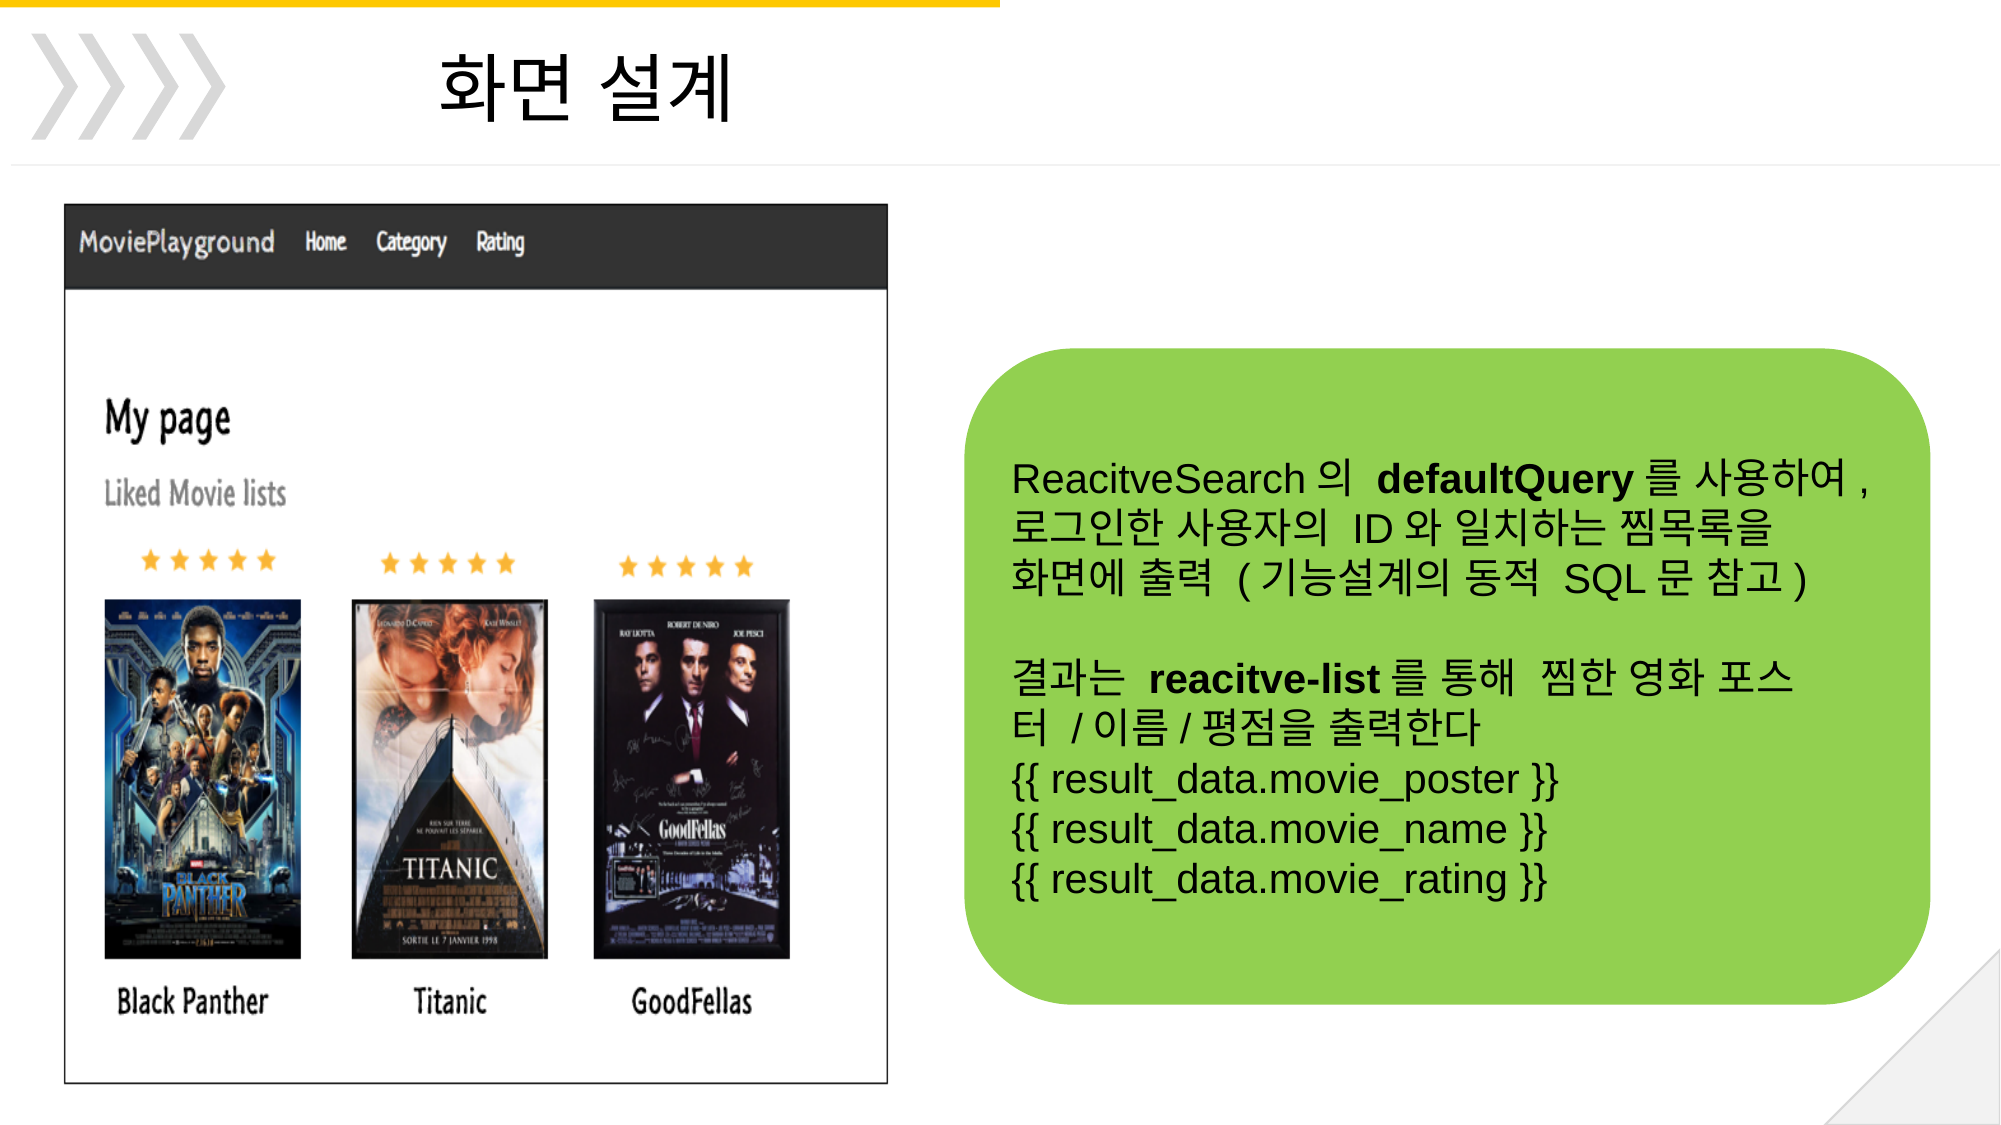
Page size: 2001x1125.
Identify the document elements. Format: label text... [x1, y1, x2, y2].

picture [54, 190, 897, 1100]
text_box ReacitveSearch의 defaultQuery를 사용하여, 로그인한 사용자의 ID와 일치하는 찜목록을 화면에 출력 (기능설계의 동적 SQL문 참고) 결과는 reacitve-list를 통해 찜한 영화 포스터 /이름/평점을 출력한다 {{ result_data.movie_poster }} {{ result_data.movie_name }} {{ result_data.movie_rating }} [964, 348, 1931, 1005]
text_box 화면 설계 [423, 33, 1266, 140]
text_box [30, 33, 126, 140]
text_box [131, 33, 226, 140]
text_box [0, 0, 1000, 8]
